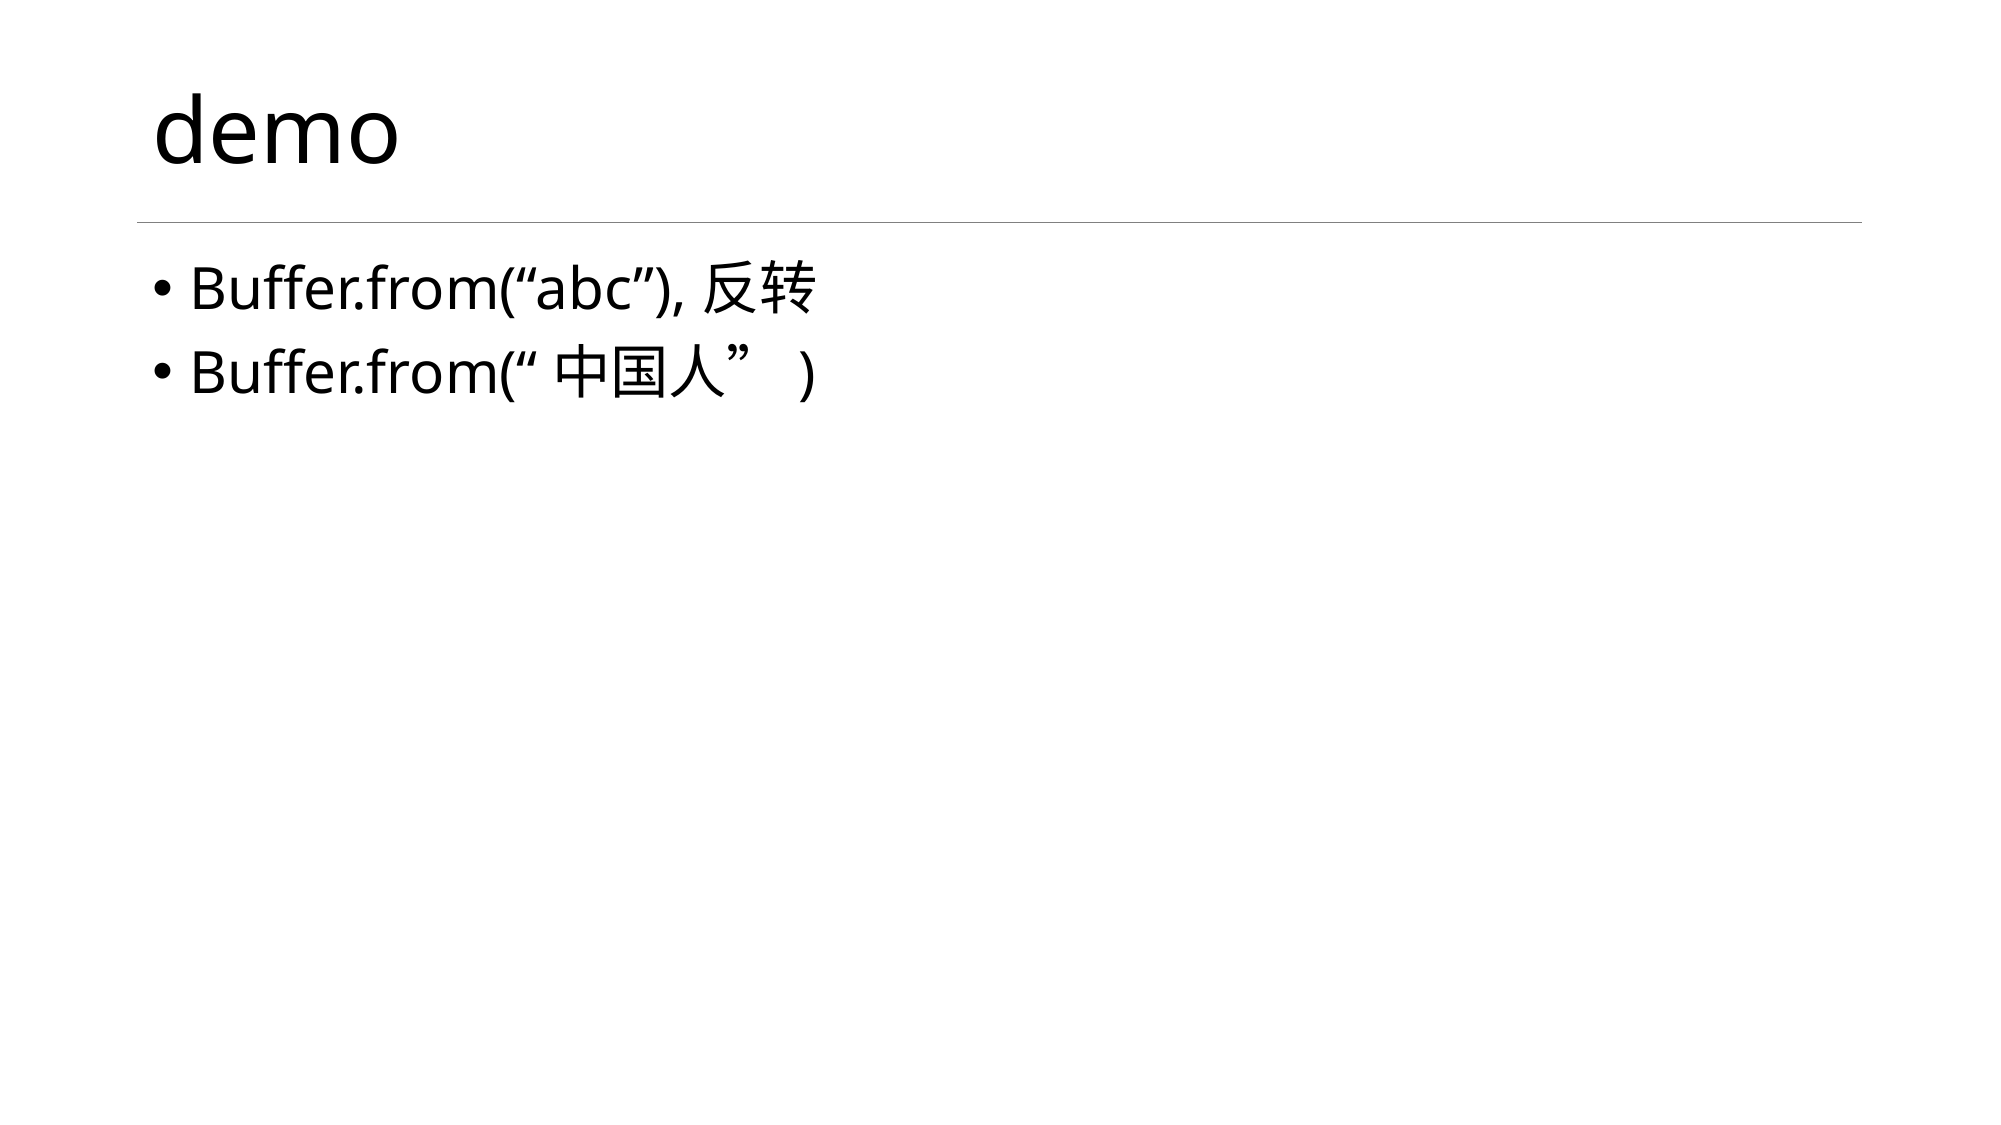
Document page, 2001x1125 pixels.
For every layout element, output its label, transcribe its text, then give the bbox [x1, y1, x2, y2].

title demo [137, 44, 1863, 223]
list Buffer.from(“abc”),反转 Buffer.from(“中国人”) [137, 251, 1863, 1014]
